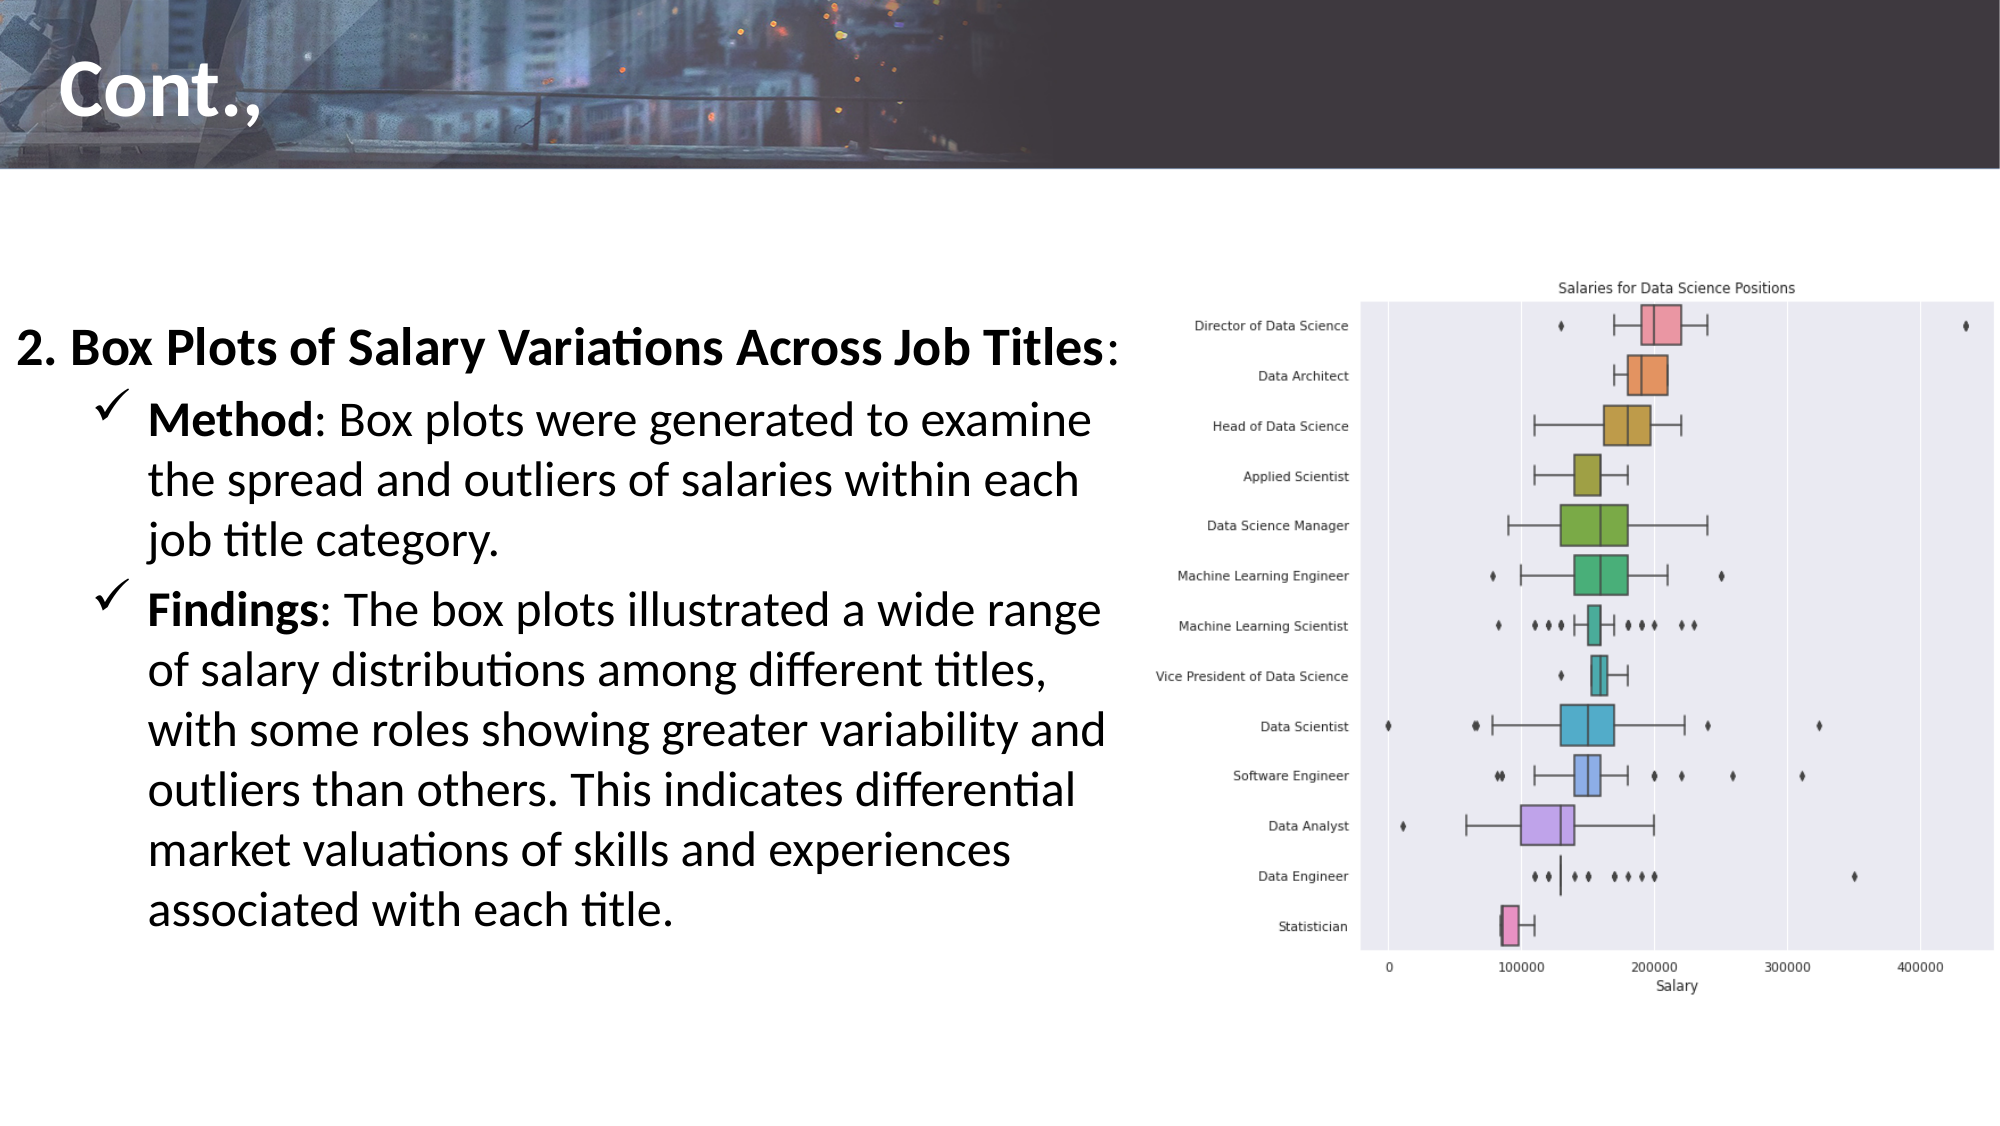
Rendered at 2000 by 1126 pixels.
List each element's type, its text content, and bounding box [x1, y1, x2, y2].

picture [0, 0, 2000, 1126]
list 2. Box Plots of Salary Variations Across Job Titles: Method: Box plots were generated to examine the spread and outliers of salaries within each job title category. Findings: The box plots illustrated a wide range of salary distributions among different titles, with some roles showing greater variability and outliers than others. This indicates differential market valuations of skills and experiences associated with each title. [0, 302, 1154, 1050]
title Cont., [43, 17, 1401, 149]
